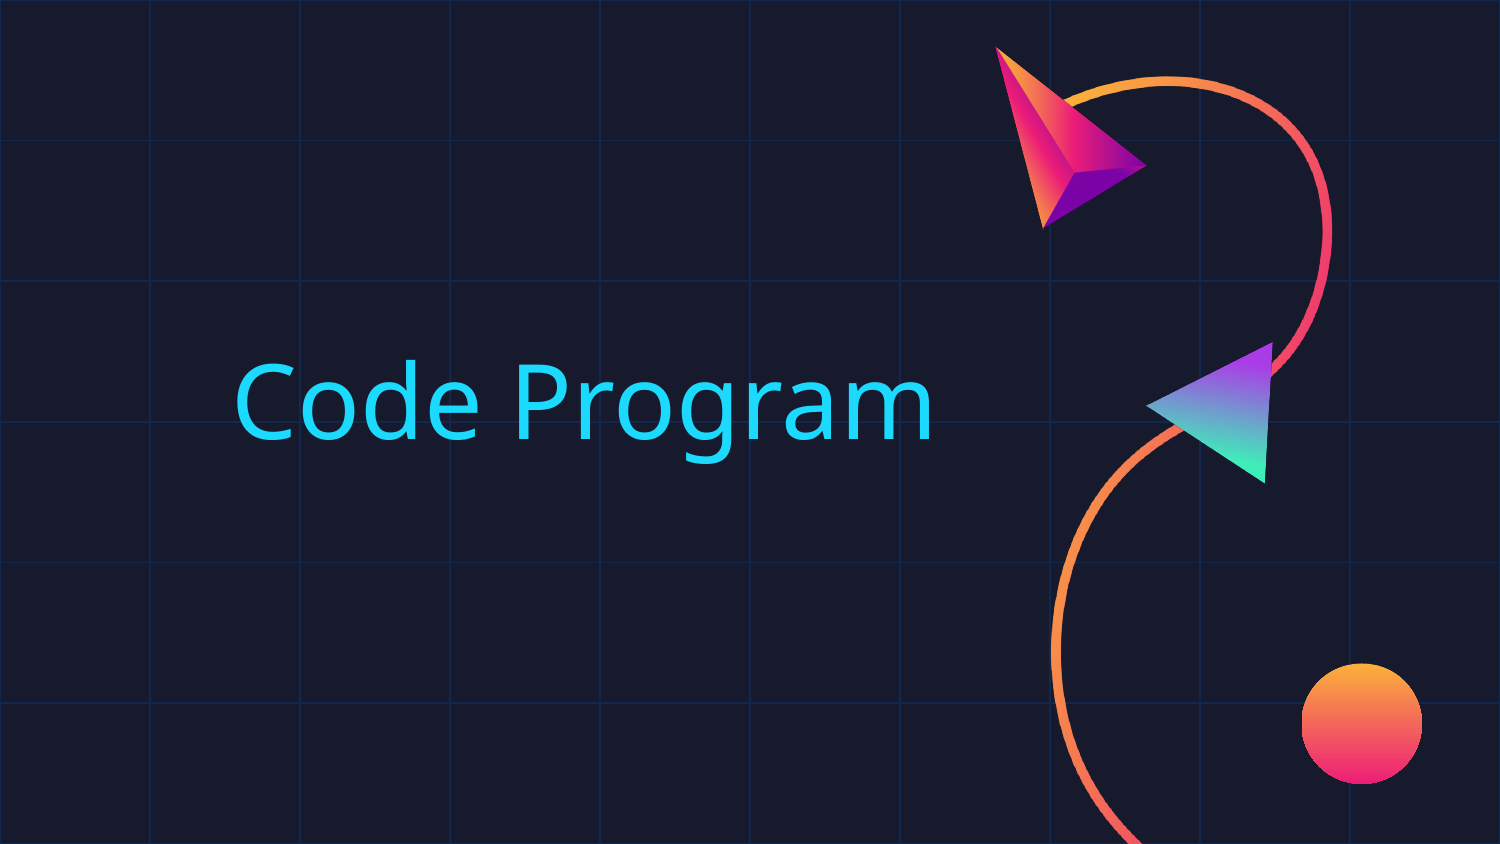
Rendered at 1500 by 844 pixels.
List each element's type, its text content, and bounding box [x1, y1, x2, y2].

picture [883, 46, 1500, 844]
title Code Program [216, 273, 961, 522]
